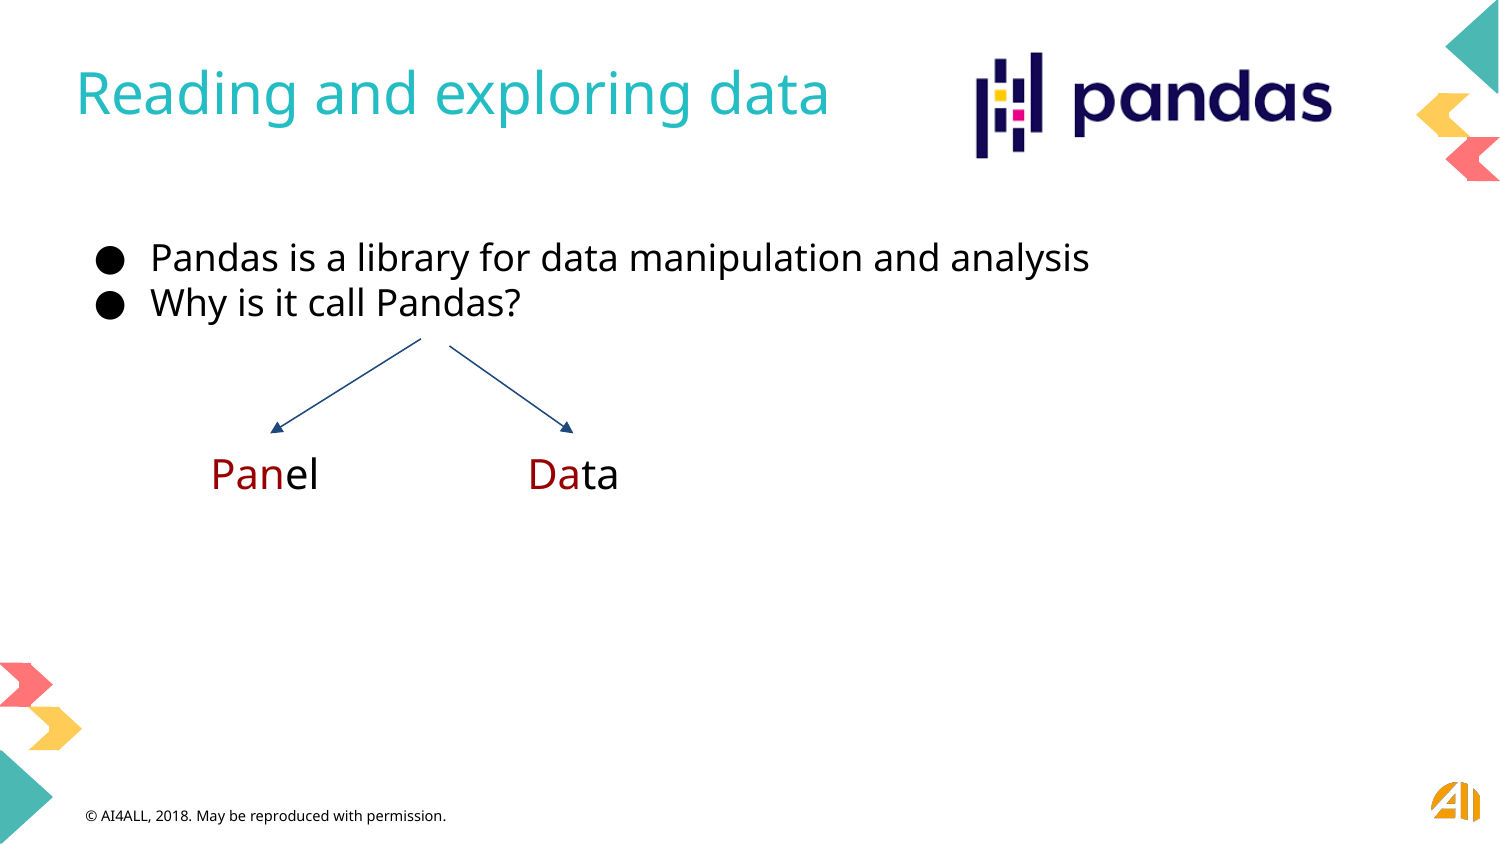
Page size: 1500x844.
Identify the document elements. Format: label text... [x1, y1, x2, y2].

picture [1431, 782, 1480, 822]
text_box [269, 338, 422, 434]
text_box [449, 345, 574, 434]
list Pandas is a library for data manipulation and analysis Why is it call Pandas? [75, 233, 1385, 336]
text_box Panel [183, 433, 357, 514]
title Reading and exploring data [75, 56, 954, 117]
text_box Data [486, 433, 660, 514]
picture [959, 26, 1349, 185]
